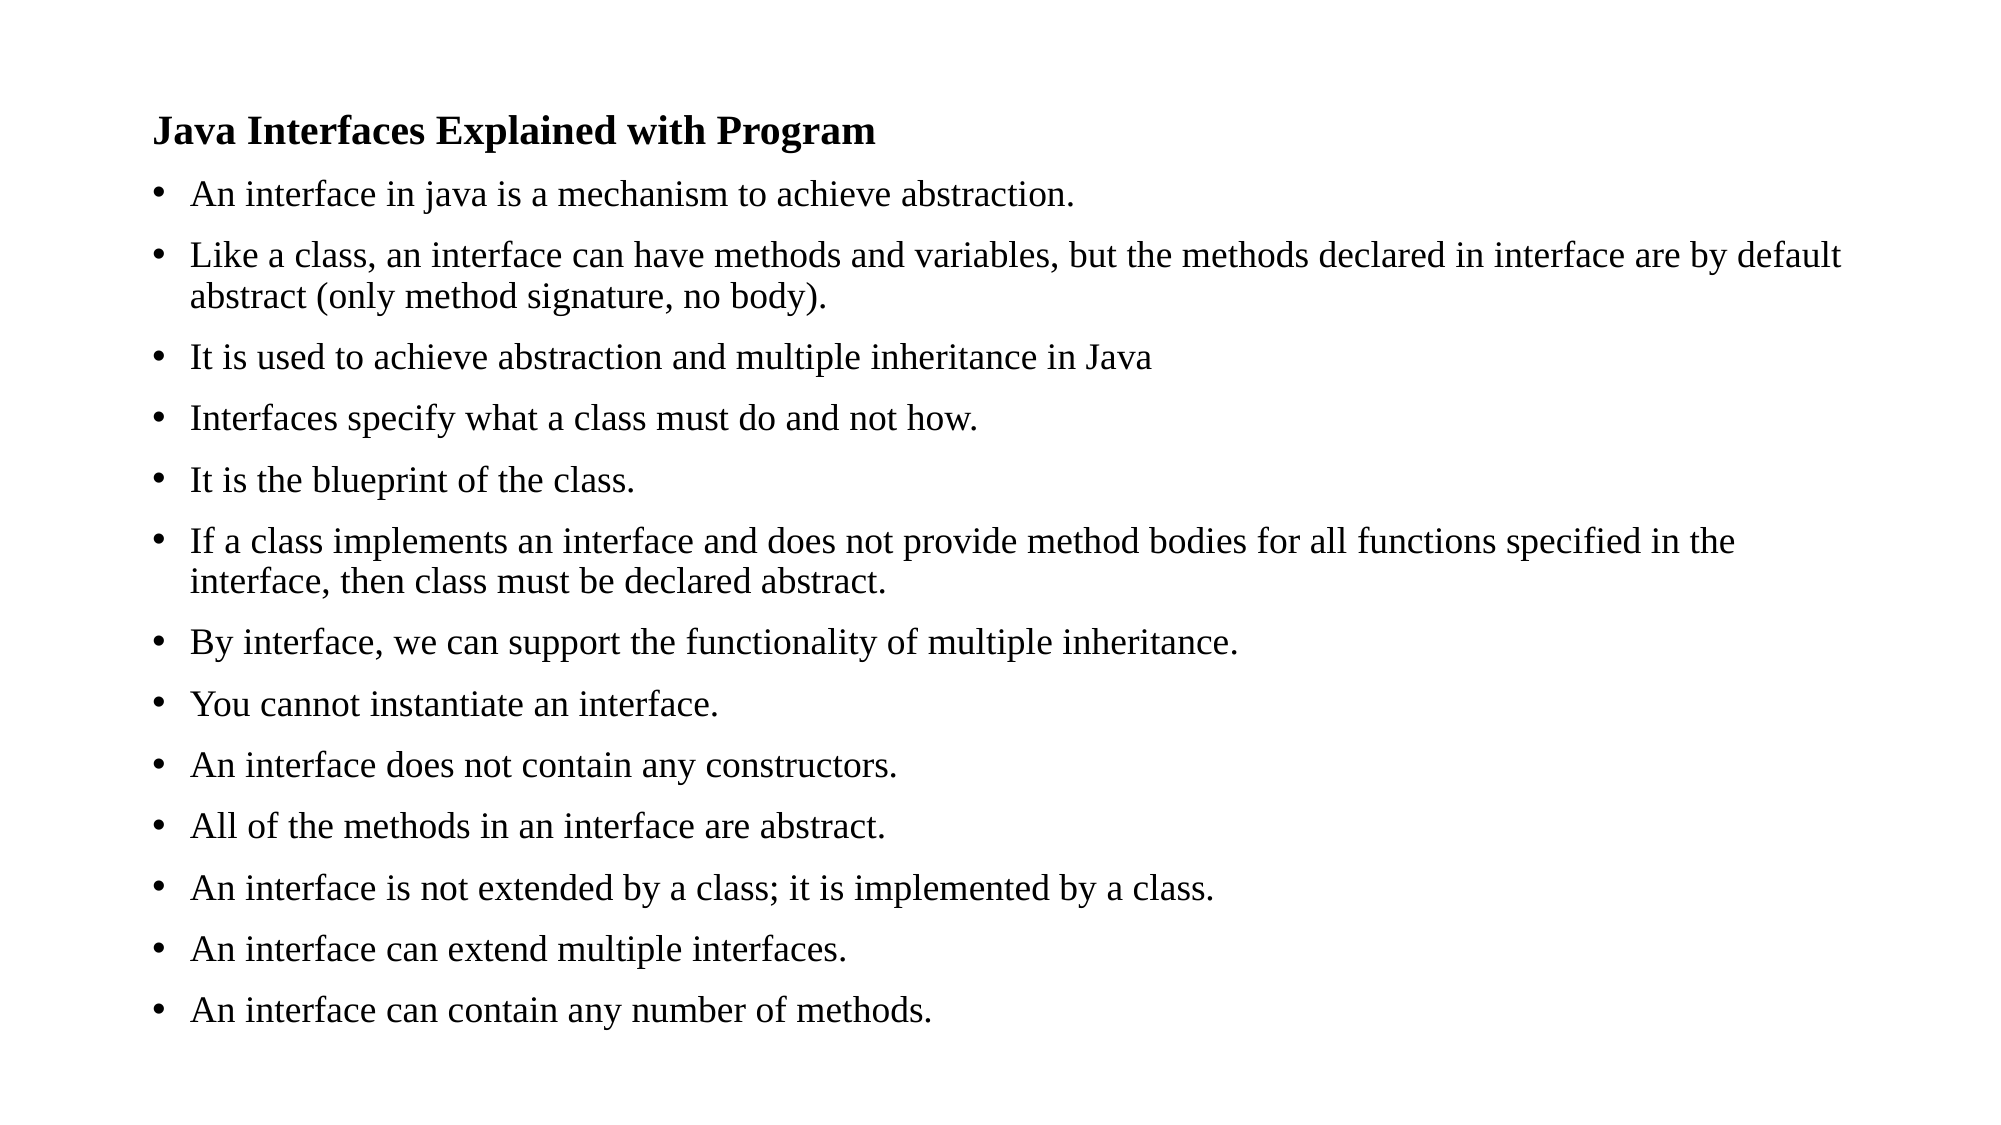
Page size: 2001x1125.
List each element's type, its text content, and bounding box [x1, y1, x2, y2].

list Java Interfaces Explained with Program An interface in java is a mechanism to achieve abstraction. Like a class, an interface can have methods and variables, but the methods declared in interface are by default abstract (only method signature, no body). It is used to achieve abstraction and multiple inheritance in Java Interfaces specify what a class must do and not how. It is the blueprint of the class. If a class implements an interface and does not provide method bodies for all functions specified in the interface, then class must be declared abstract. By interface, we can support the functionality of multiple inheritance. You cannot instantiate an interface. An interface does not contain any constructors. All of the methods in an interface are abstract. An interface is not extended by a class; it is implemented by a class. An interface can extend multiple interfaces. An interface can contain any number of methods. [137, 100, 1863, 1023]
